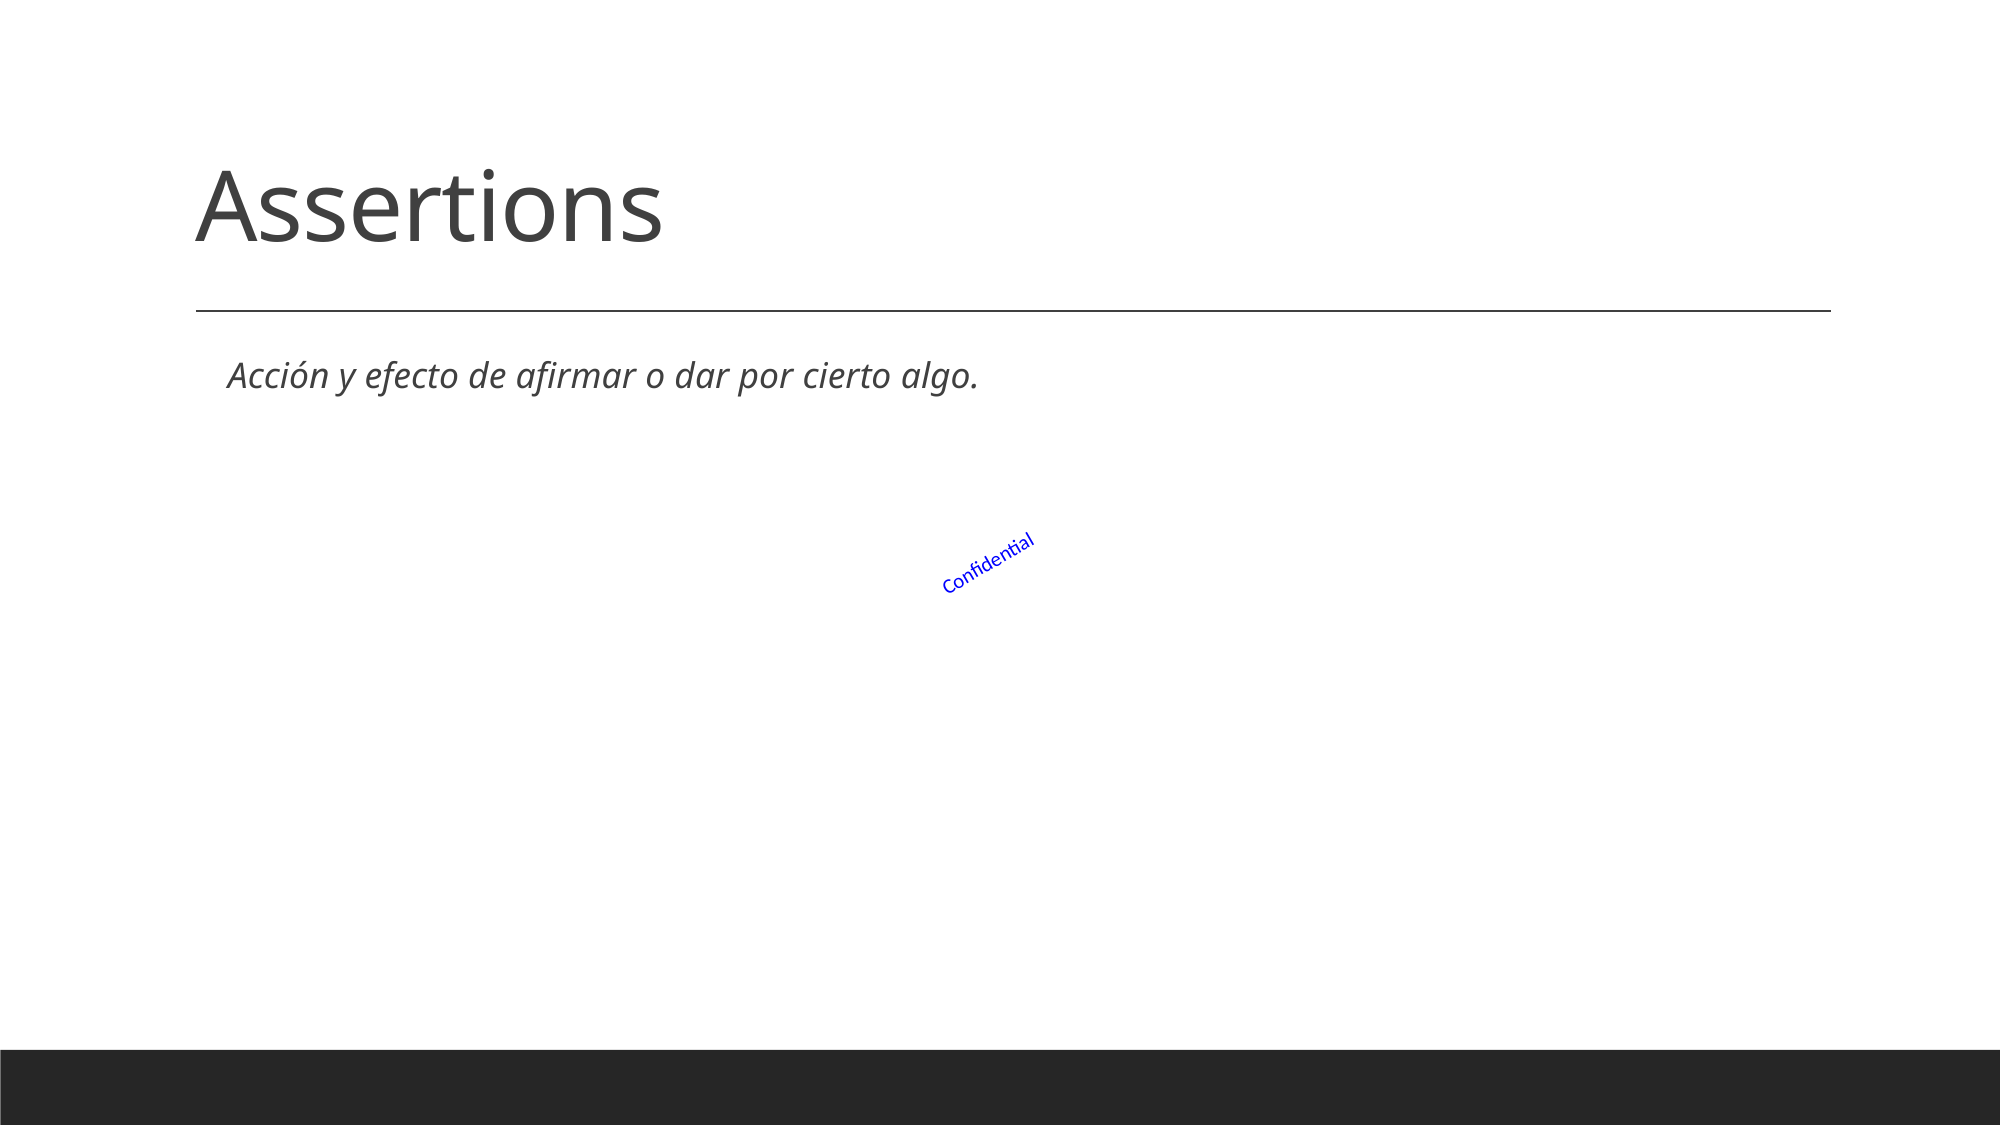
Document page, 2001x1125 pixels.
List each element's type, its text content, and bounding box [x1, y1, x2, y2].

title Assertions [180, 31, 1830, 270]
list Acción y efecto de afirmar o dar por cierto algo. [180, 345, 1830, 963]
